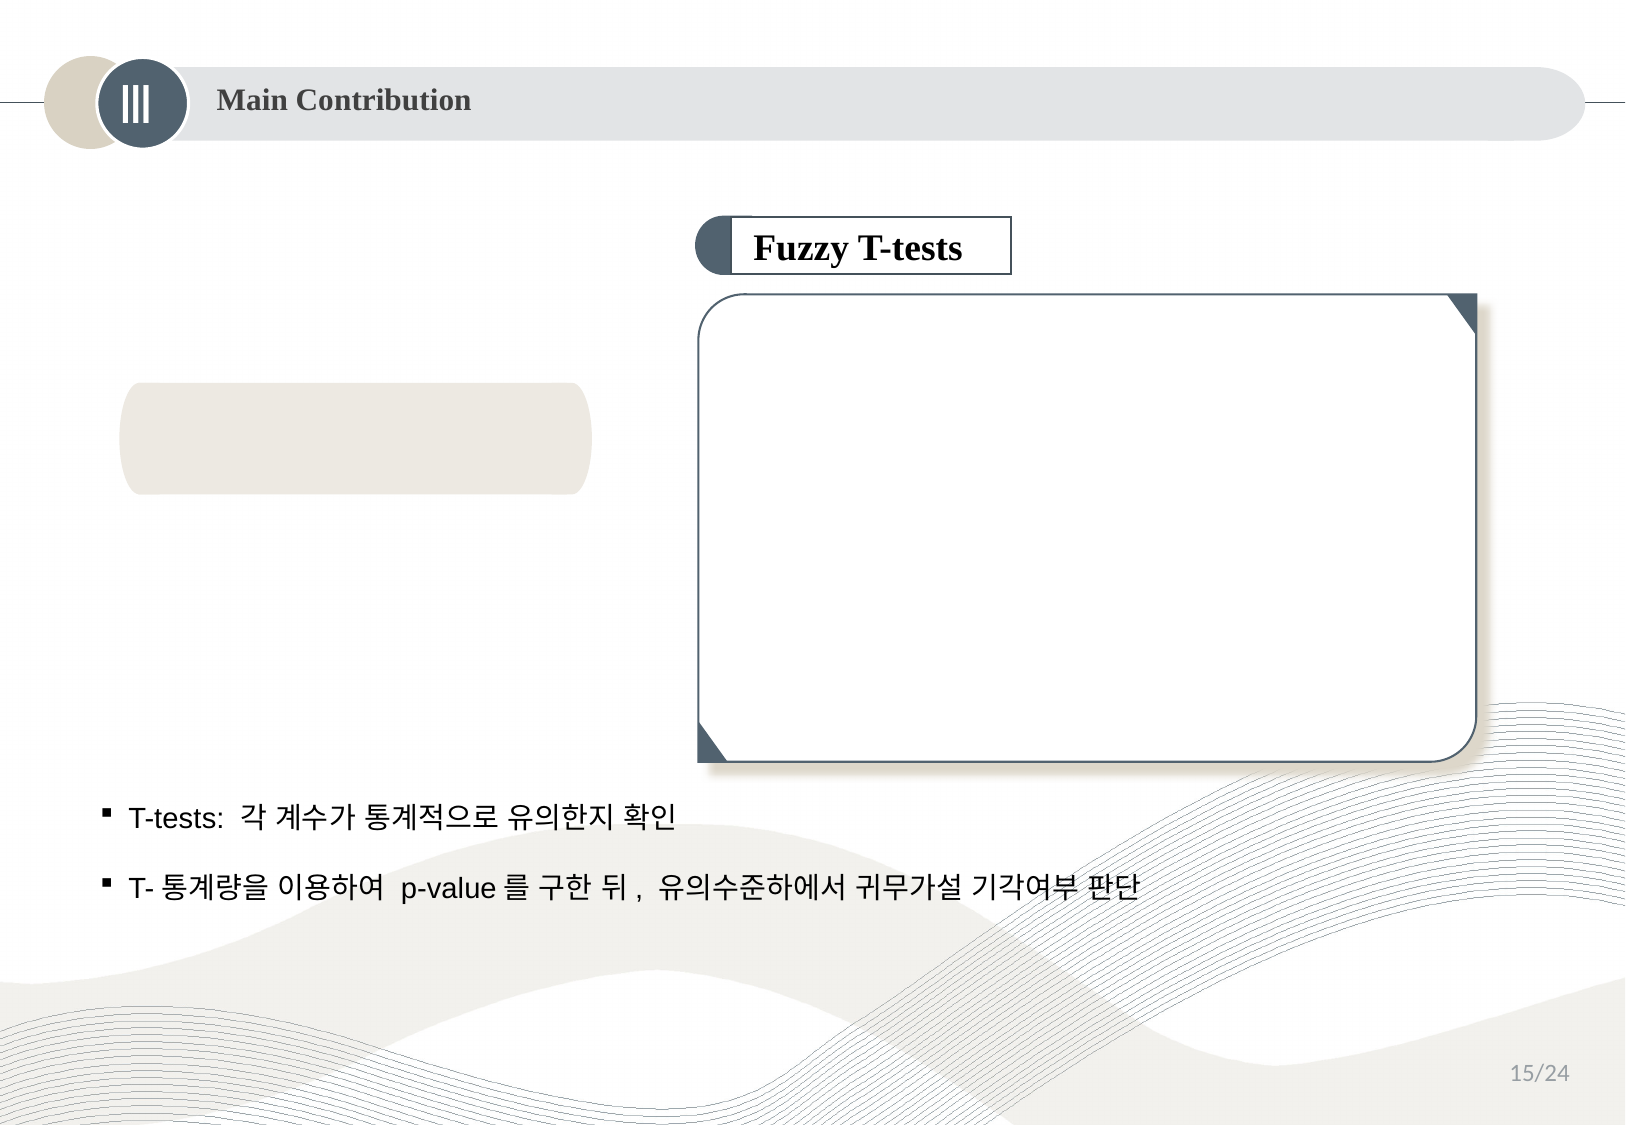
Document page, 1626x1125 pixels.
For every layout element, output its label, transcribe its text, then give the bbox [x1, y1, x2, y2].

text_box Ⅲ [103, 64, 170, 142]
text_box T-tests: 각 계수가 통계적으로 유의한지 확인 T-통계량을 이용하여 p-value를 구한 뒤, 유의수준하에서 귀무가설 기각여부 판단 [85, 792, 1248, 947]
picture [0, 0, 1626, 102]
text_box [695, 216, 1012, 274]
picture [0, 103, 1626, 1125]
text_box Main Contribution [201, 72, 719, 125]
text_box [698, 294, 1477, 762]
slide_number 15/24 [1219, 1041, 1586, 1101]
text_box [0, 382, 767, 495]
